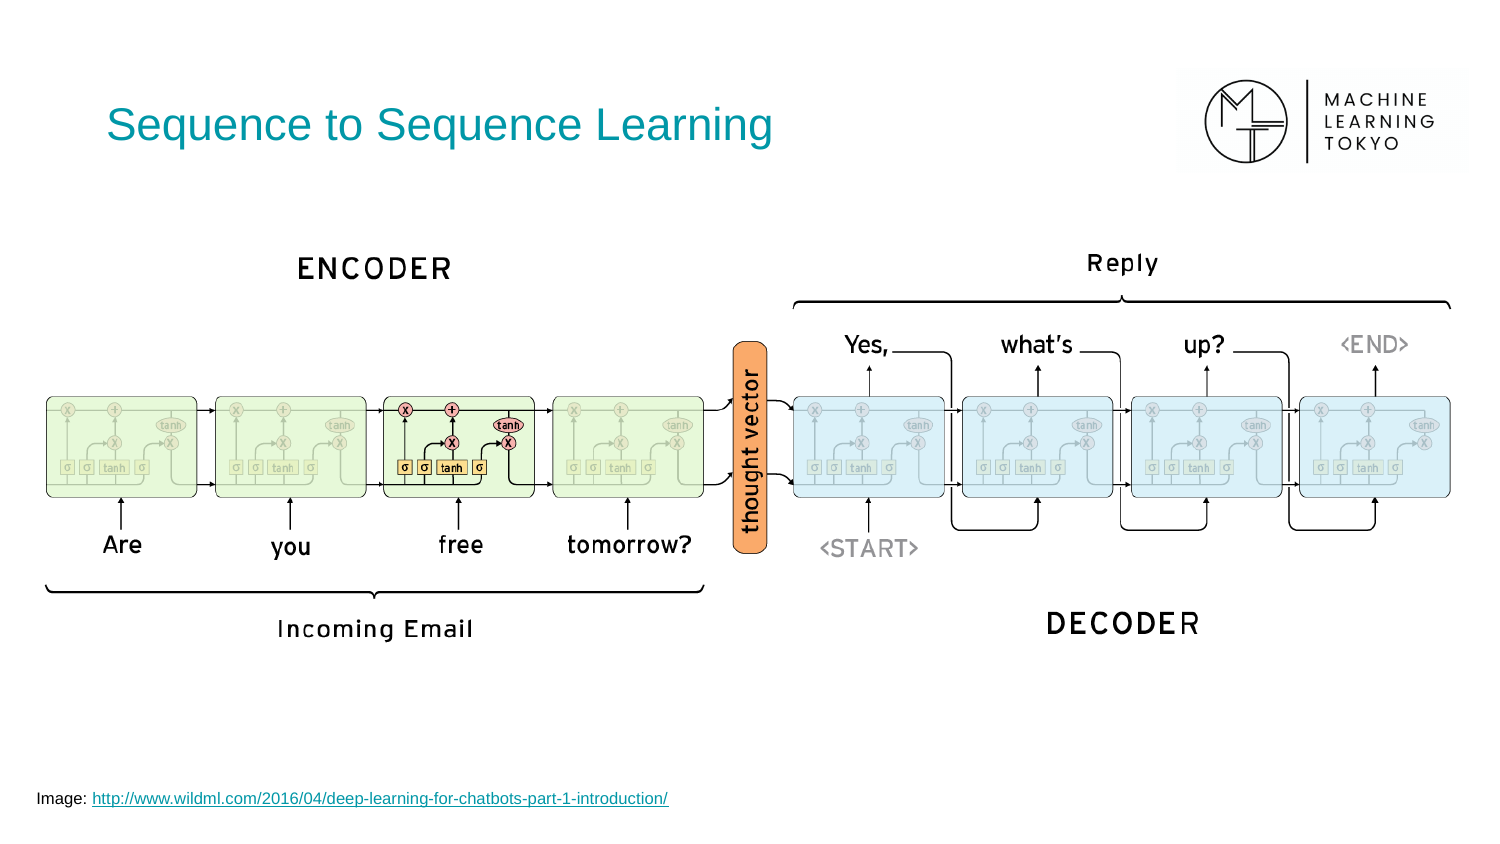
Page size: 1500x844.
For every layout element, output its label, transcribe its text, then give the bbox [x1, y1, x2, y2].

text_box Image: http://www.wildml.com/2016/04/deep-learning-for-chatbots-part-1-introduction/ [21, 773, 831, 844]
text_box Sequence to Sequence Learning [91, 79, 873, 161]
picture [1176, 67, 1470, 173]
picture [16, 219, 1484, 662]
